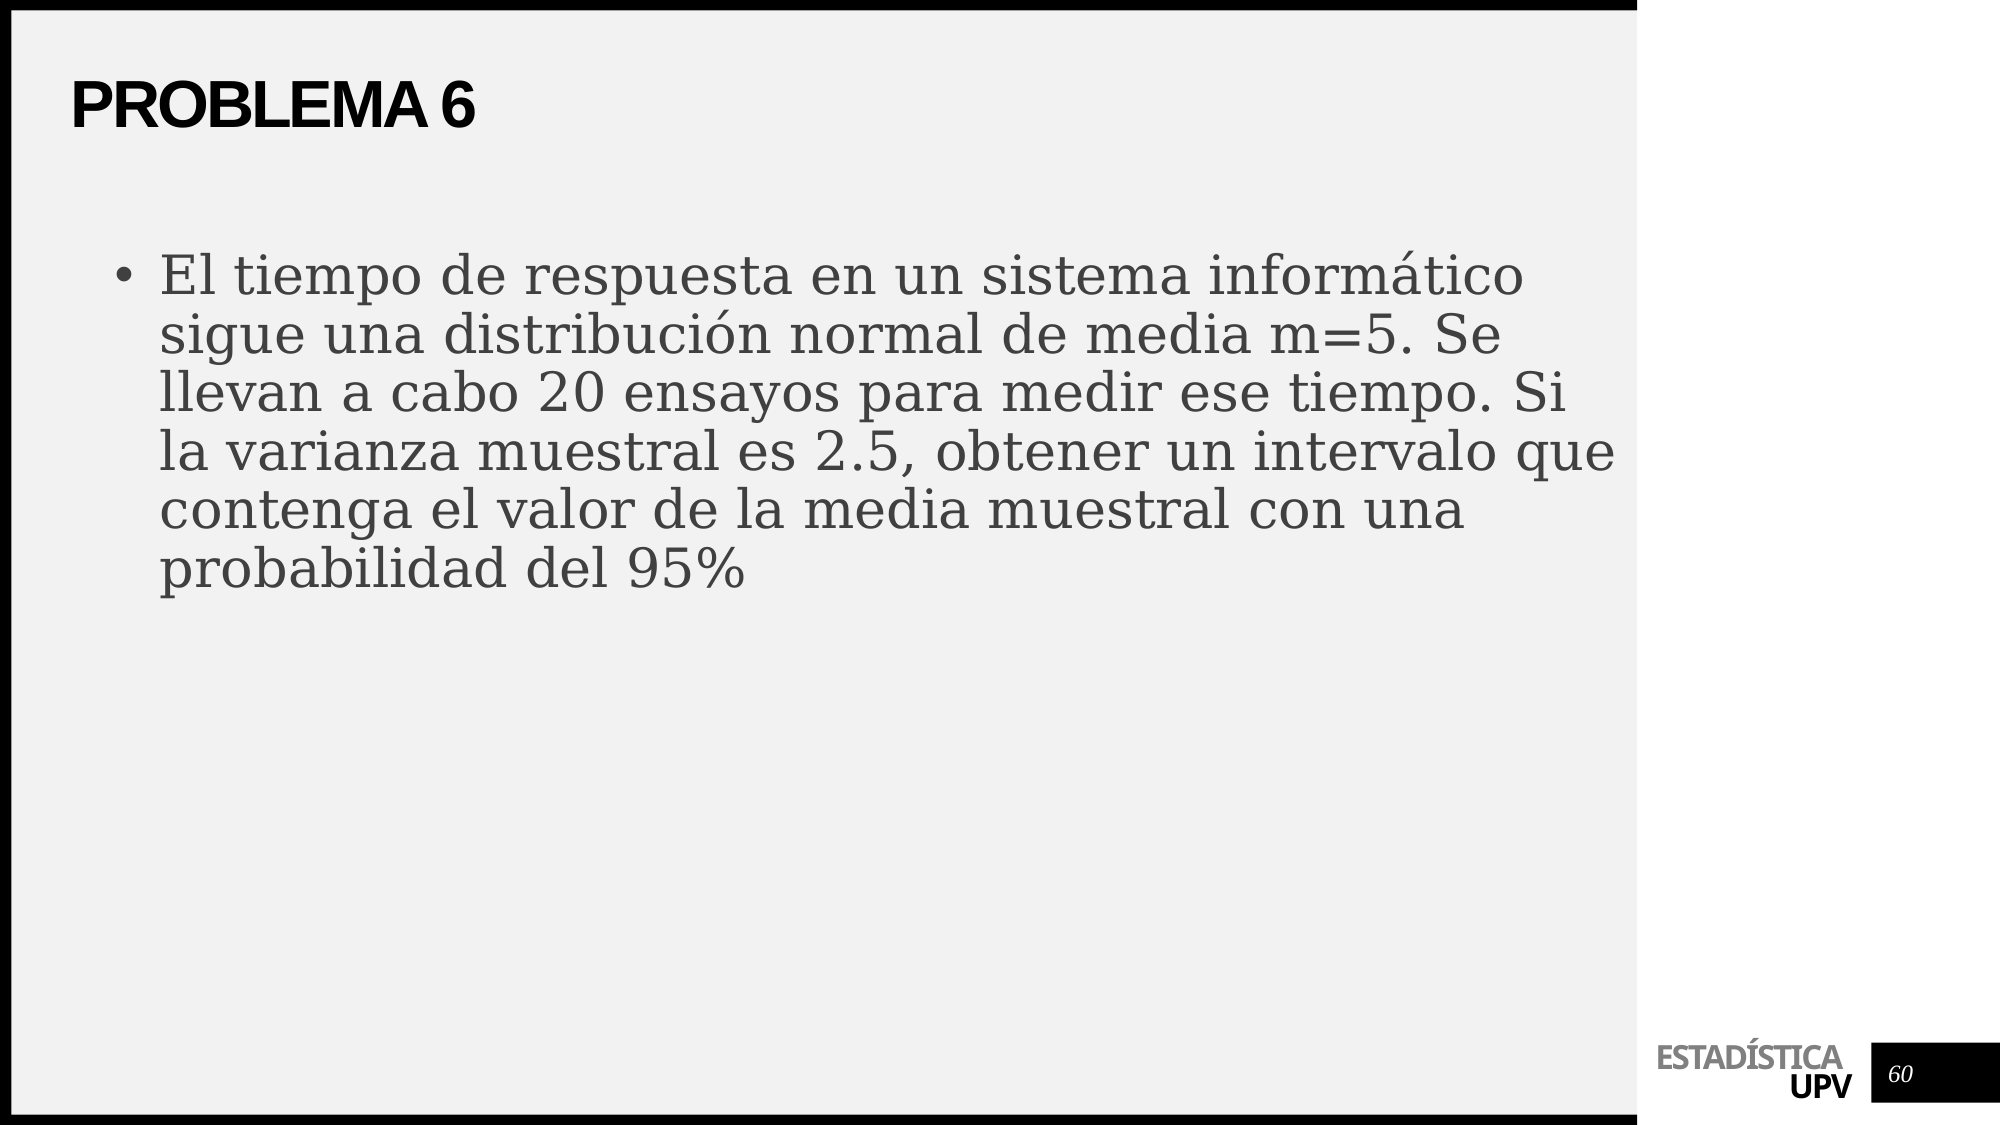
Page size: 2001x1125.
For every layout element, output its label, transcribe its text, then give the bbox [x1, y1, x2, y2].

title ProblemA 6 [70, 70, 1580, 142]
list El tiempo de respuesta en un sistema informático sigue una distribución normal de media m=5. Se llevan a cabo 20 ensayos para medir ese tiempo. Si la varianza muestral es 2.5, obtener un intervalo que contenga el valor de la media muestral con una probabilidad del 95% [70, 248, 1630, 1016]
slide_number 60 [1877, 1050, 1924, 1096]
